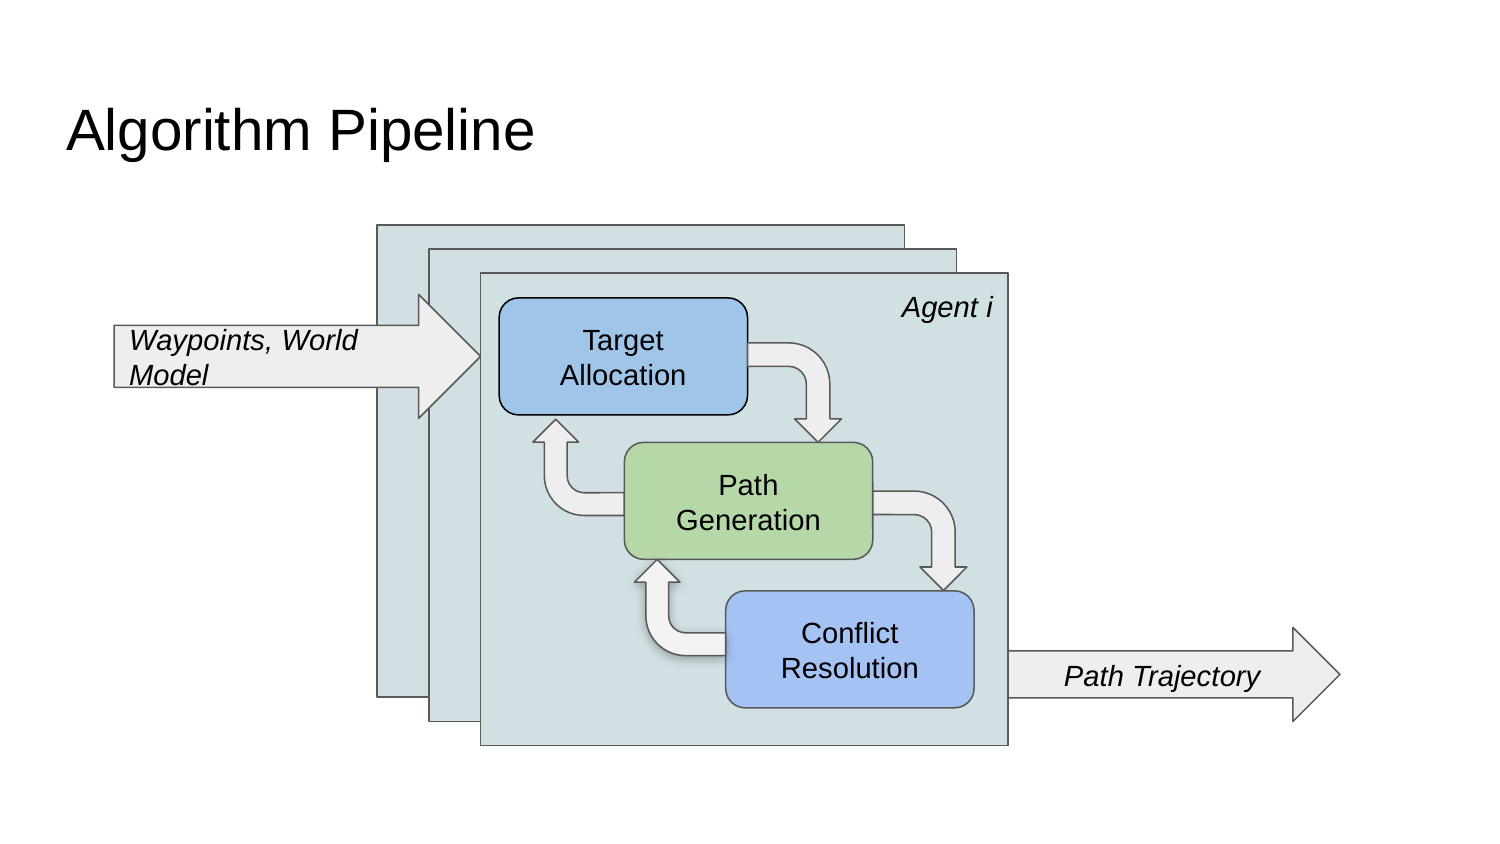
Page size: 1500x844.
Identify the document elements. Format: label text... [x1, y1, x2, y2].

text_box Conflict Resolution [725, 590, 975, 708]
text_box [747, 342, 842, 443]
text_box [377, 388, 428, 698]
table_cell [634, 583, 725, 662]
text_box Path Trajectory [1008, 627, 1340, 722]
text_box [634, 559, 726, 656]
text_box Waypoints, World Model [114, 294, 481, 419]
text_box A1 [725, 634, 730, 660]
text_box [428, 358, 480, 722]
text_box Path Generation [624, 442, 873, 560]
text_box [872, 491, 967, 591]
text_box Agent i [480, 273, 1009, 746]
text_box [428, 249, 957, 354]
text_box [377, 225, 905, 325]
text_box Target Allocation [499, 297, 748, 415]
title Algorithm Pipeline [51, 77, 1449, 172]
text_box [532, 419, 625, 516]
